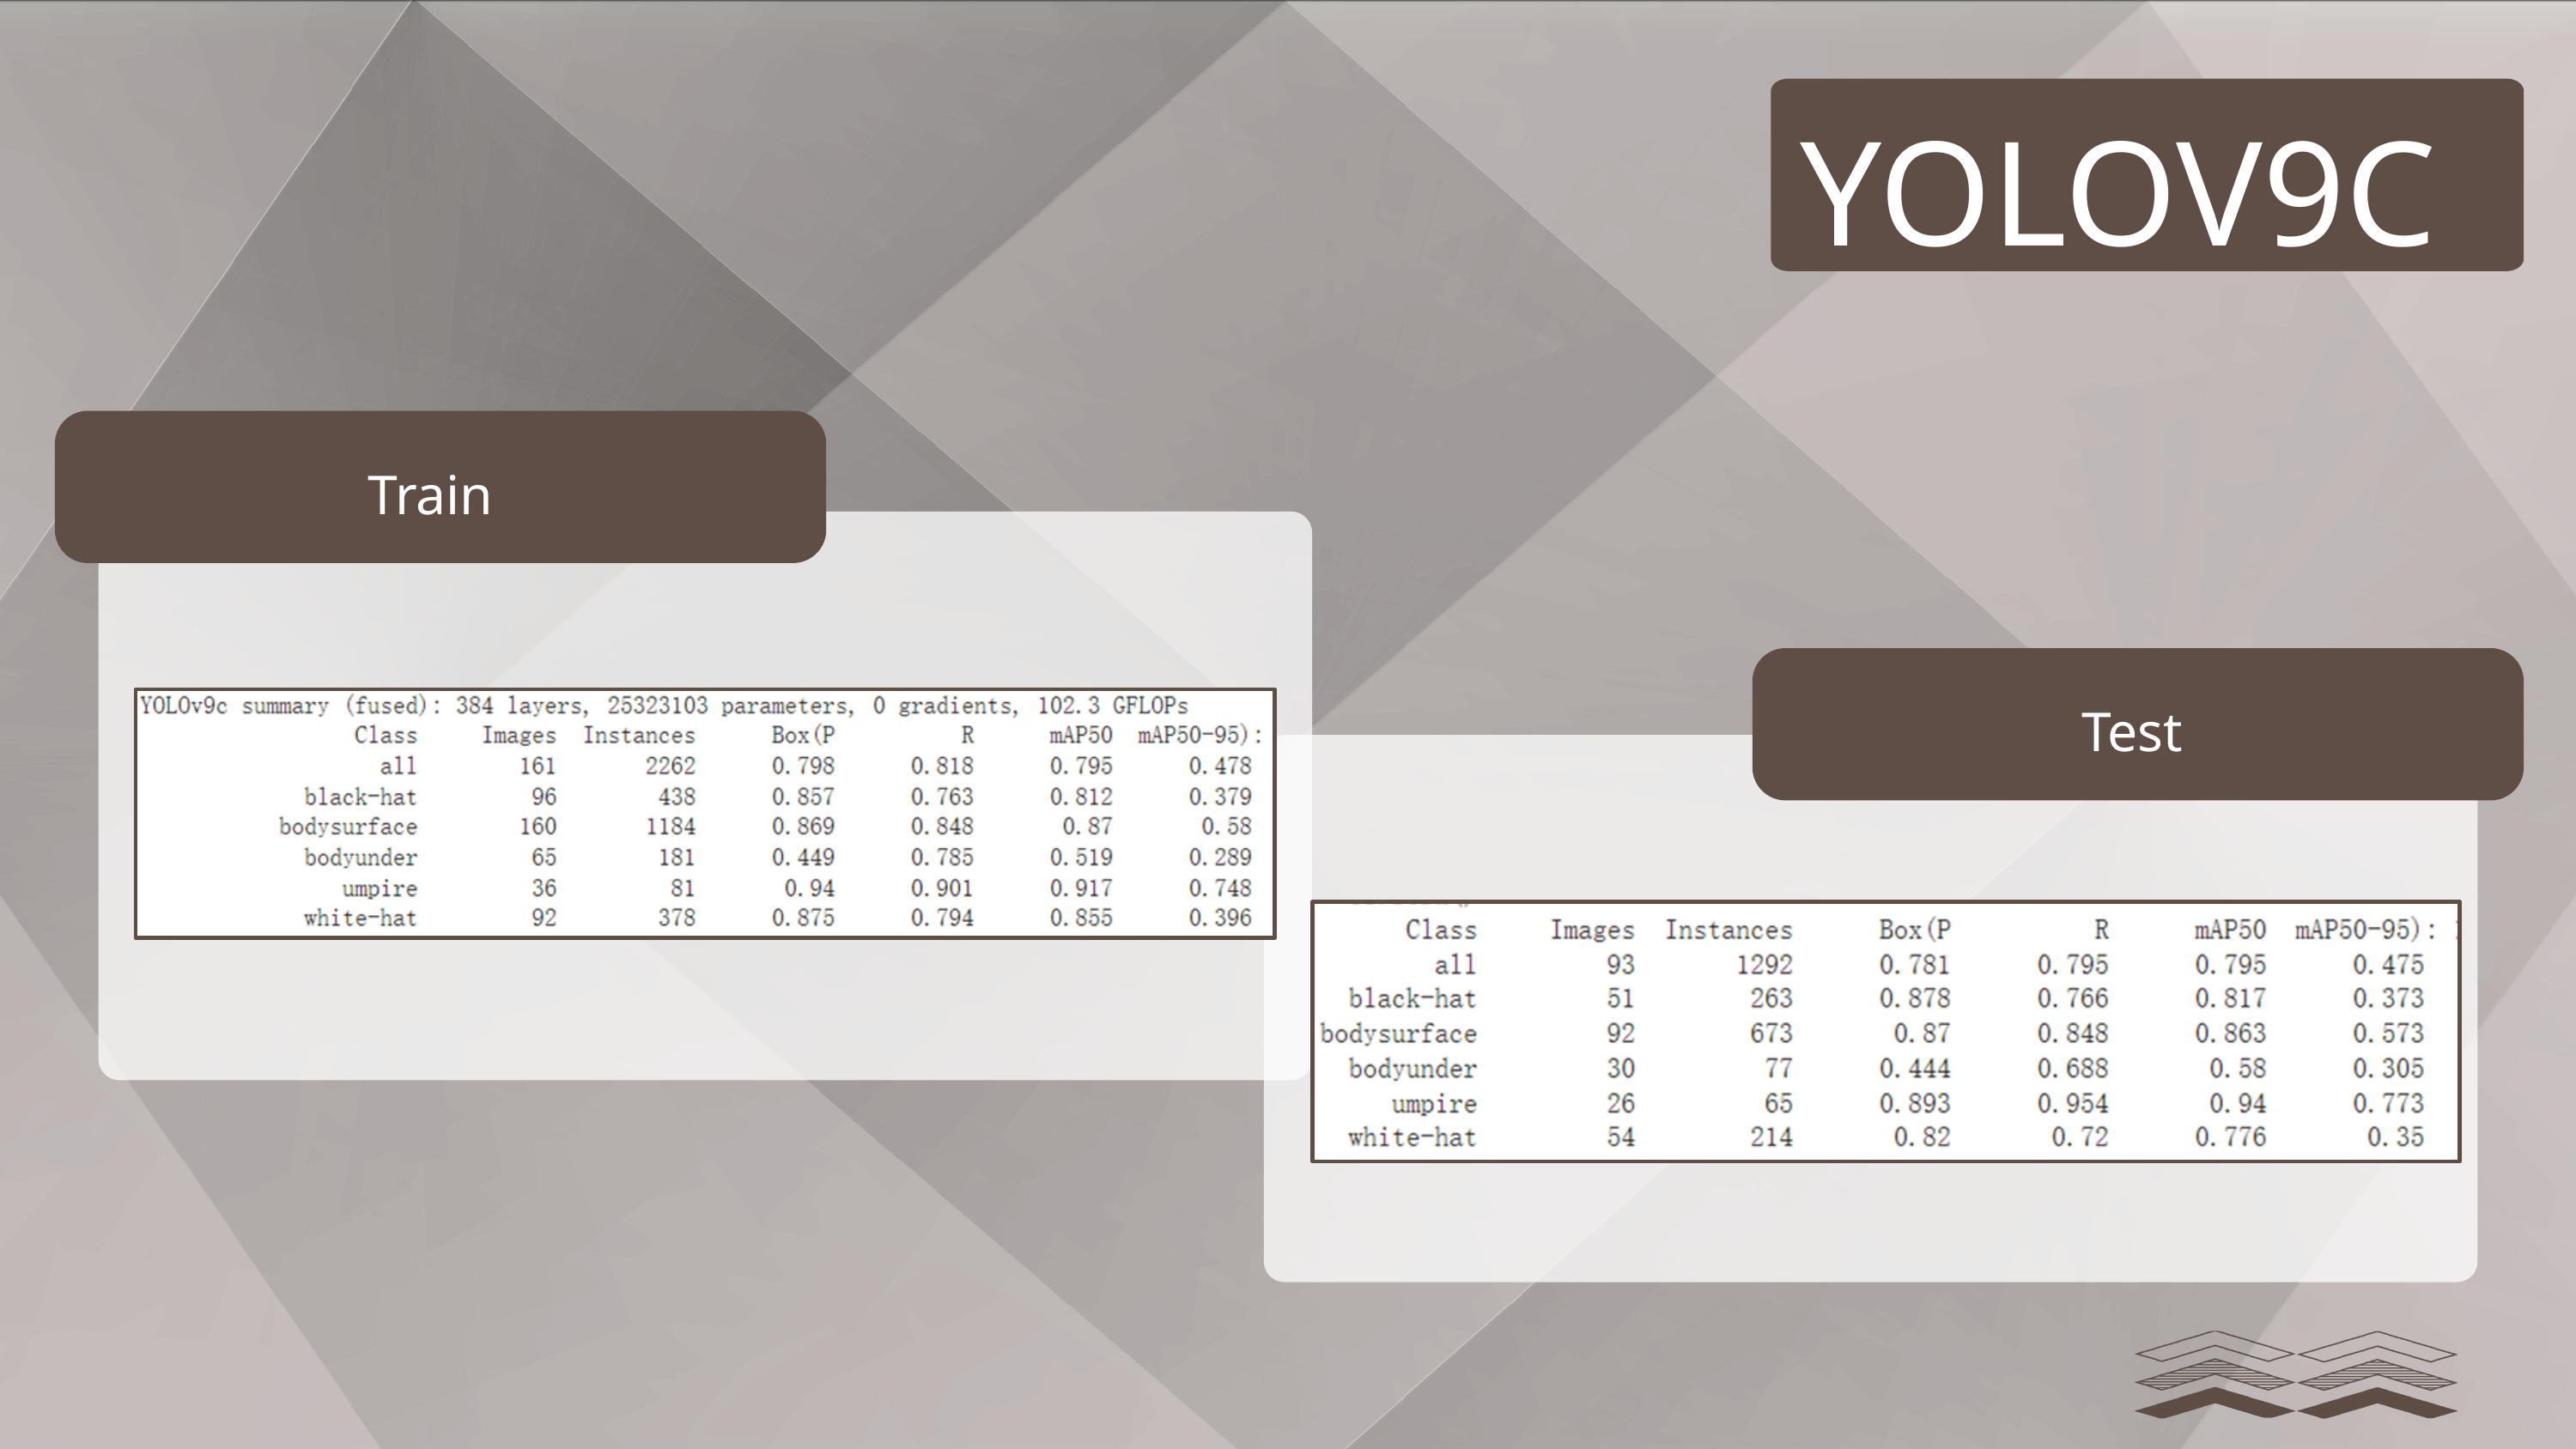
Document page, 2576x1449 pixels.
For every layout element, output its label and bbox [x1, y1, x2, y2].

text_box [1752, 647, 2524, 801]
text_box [54, 410, 827, 564]
picture [1314, 903, 2458, 1160]
text_box [0, 0, 2576, 1449]
picture [137, 691, 1273, 937]
text_box [1771, 78, 2524, 272]
text_box [1263, 734, 2478, 1282]
text_box [2134, 1330, 2296, 1419]
text_box [98, 511, 1313, 1081]
text_box [2296, 1331, 2458, 1419]
